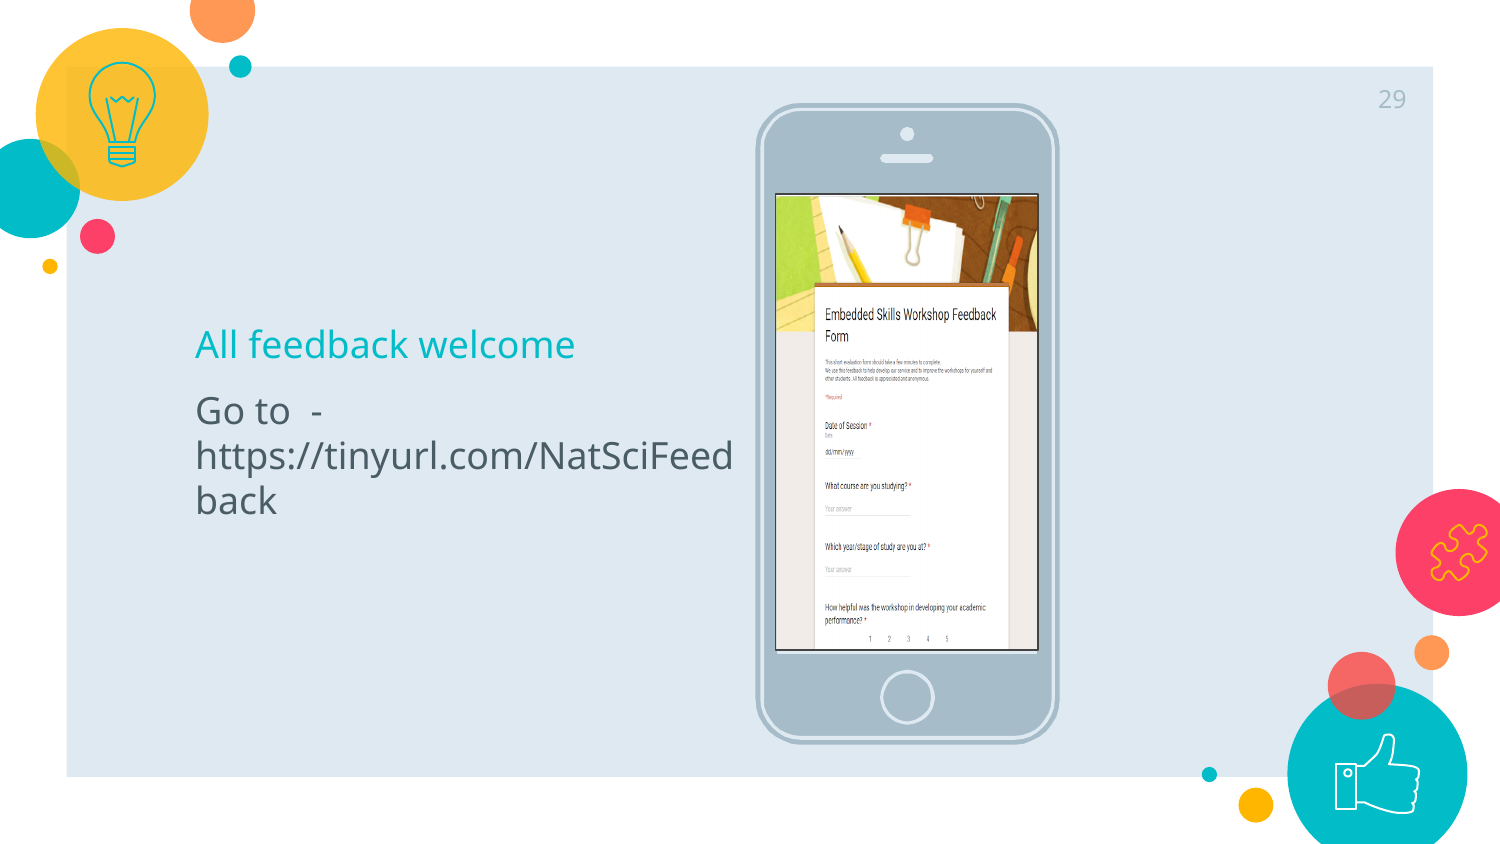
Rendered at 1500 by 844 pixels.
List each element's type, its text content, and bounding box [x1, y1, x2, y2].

list All feedback welcome Go to - https://tinyurl.com/NatSciFeedback [180, 67, 755, 776]
text_box [755, 102, 1061, 746]
slide_number 29 [1331, 68, 1422, 134]
picture [776, 194, 1038, 650]
